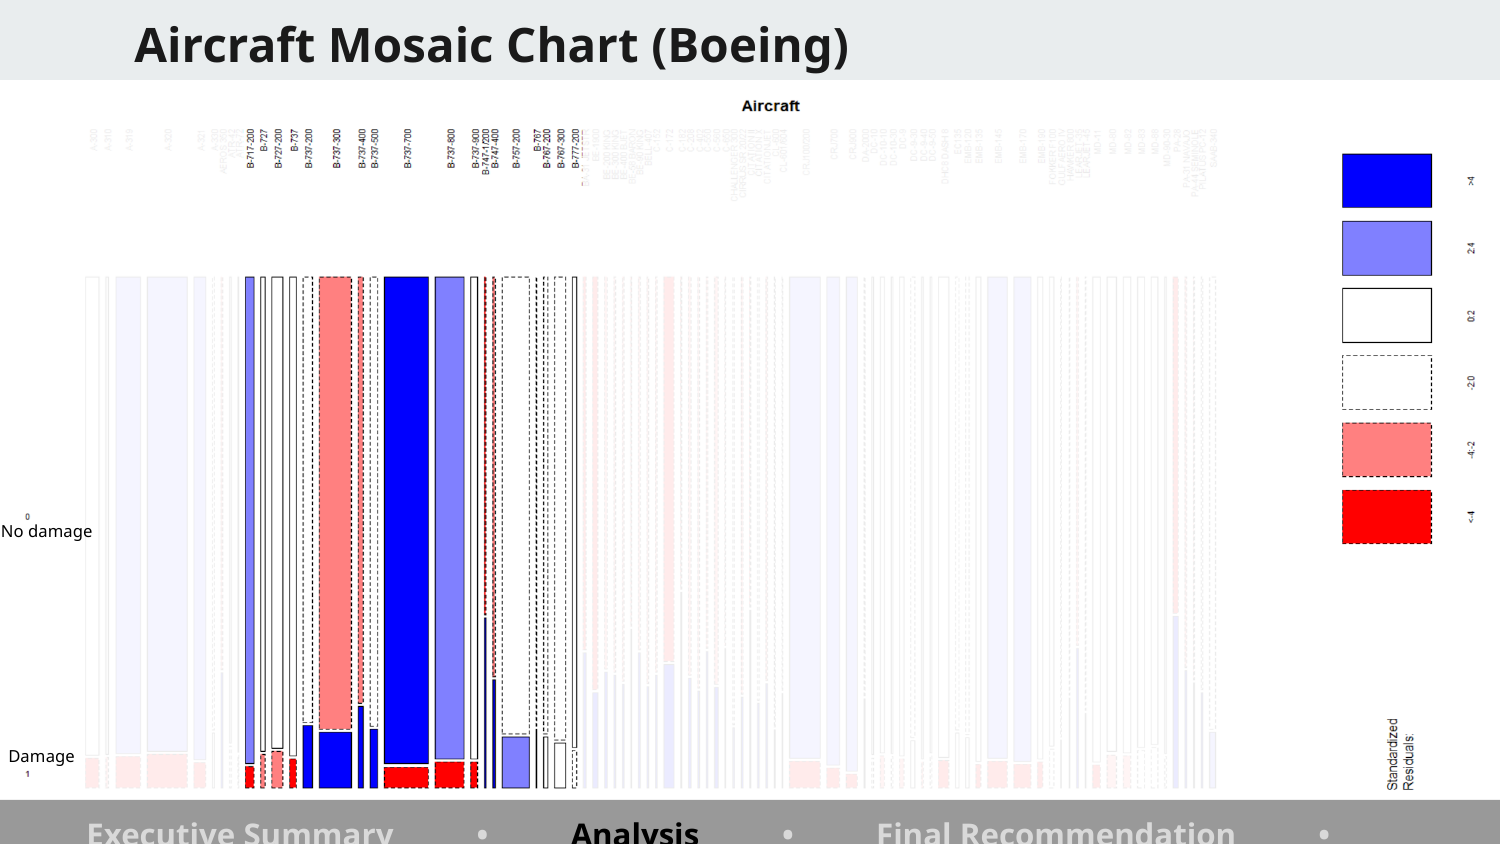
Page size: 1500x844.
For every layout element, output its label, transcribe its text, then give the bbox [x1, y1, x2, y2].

picture [0, 86, 1500, 844]
title Aircraft Mosaic Chart (Boeing) [119, 0, 1381, 84]
